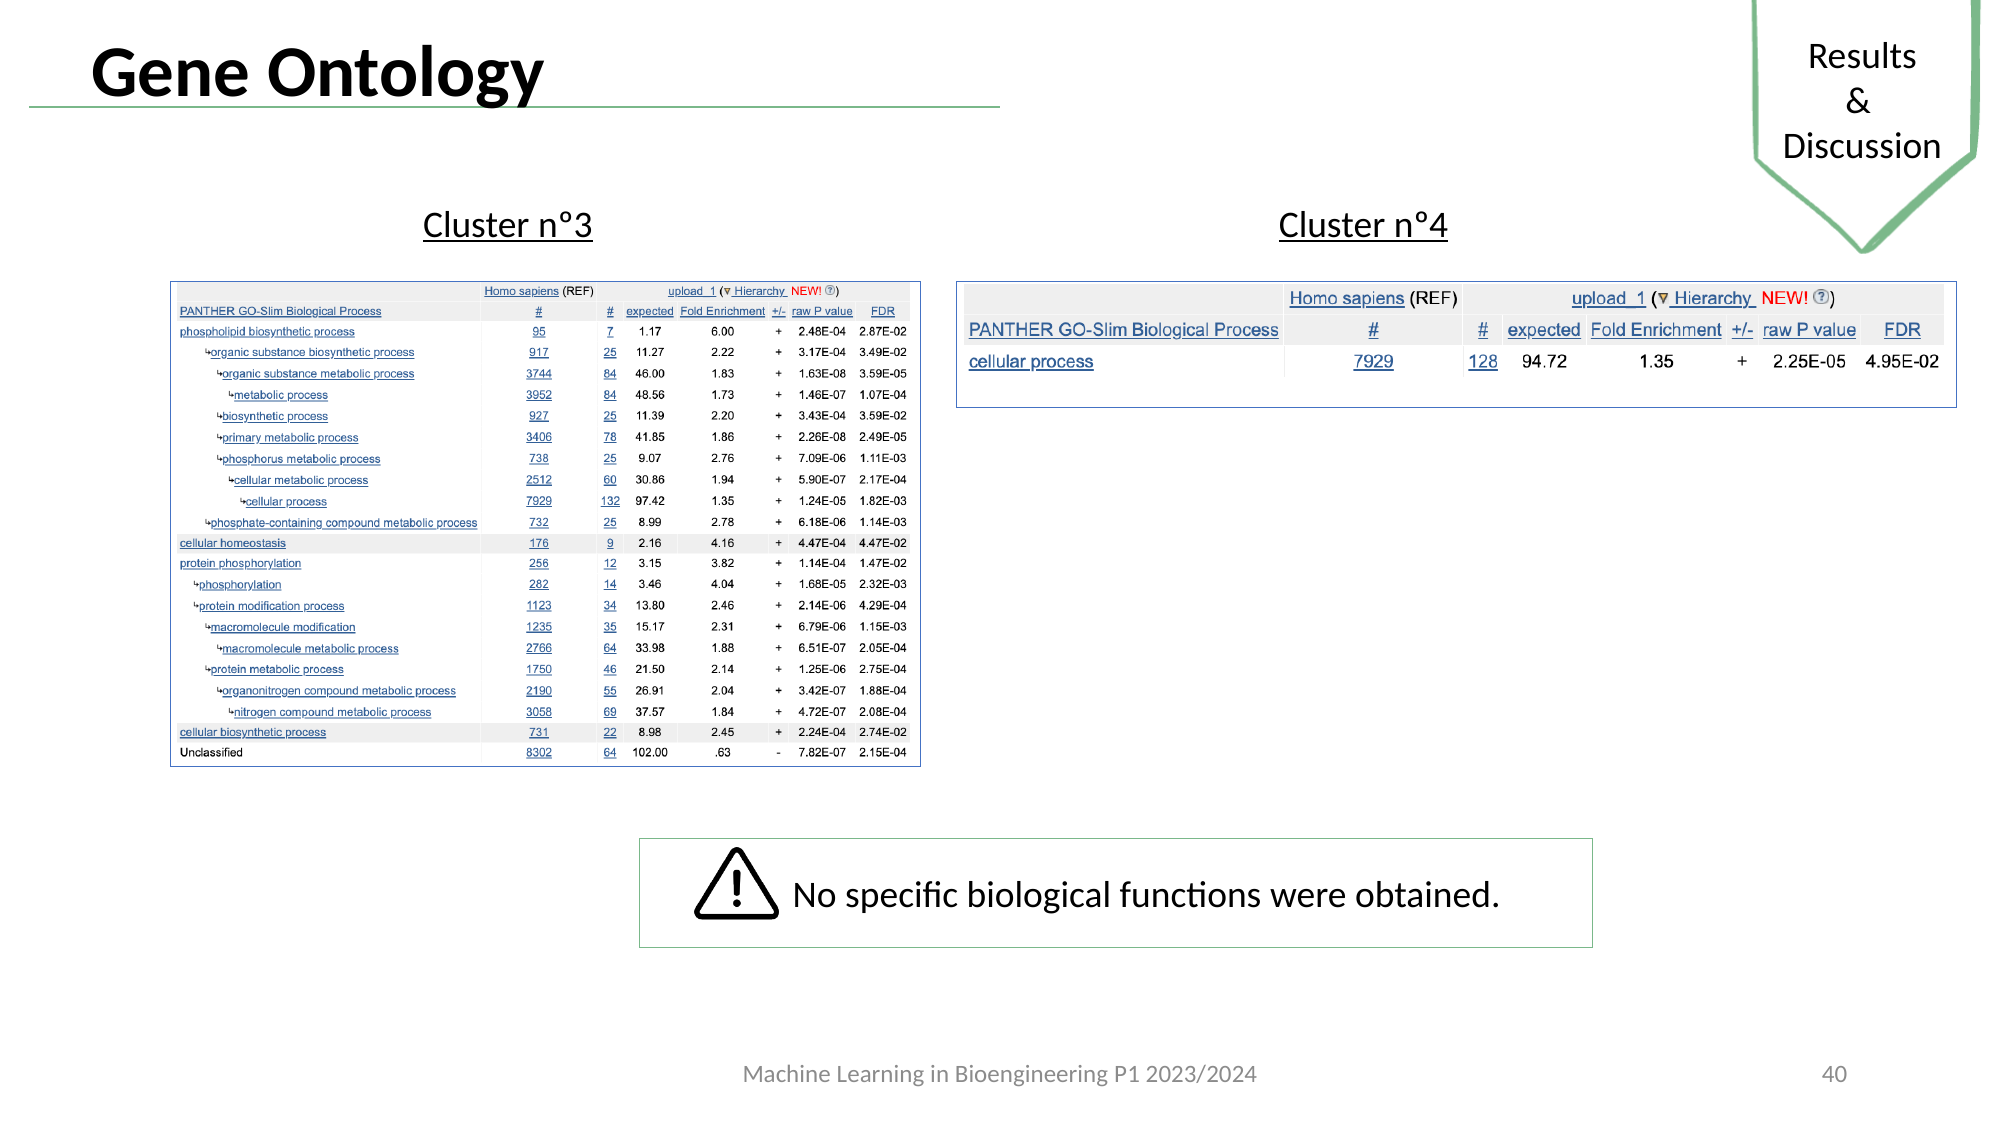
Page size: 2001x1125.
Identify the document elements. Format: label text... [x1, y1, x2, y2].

picture [694, 841, 779, 926]
text_box Cluster nº4 [1263, 192, 1561, 253]
text_box No specific biological functions were obtained. [779, 862, 1601, 923]
picture [169, 281, 920, 767]
picture [1733, 0, 1992, 266]
text_box Cluster nº3 [408, 192, 706, 253]
text_box Gene Ontology [0, 23, 1163, 112]
text_box [639, 838, 1593, 948]
slide_number 40 [1412, 1042, 1863, 1103]
footer Machine Learning in Bioengineering P1 2023/2024 [662, 1042, 1338, 1103]
picture [956, 280, 1957, 408]
